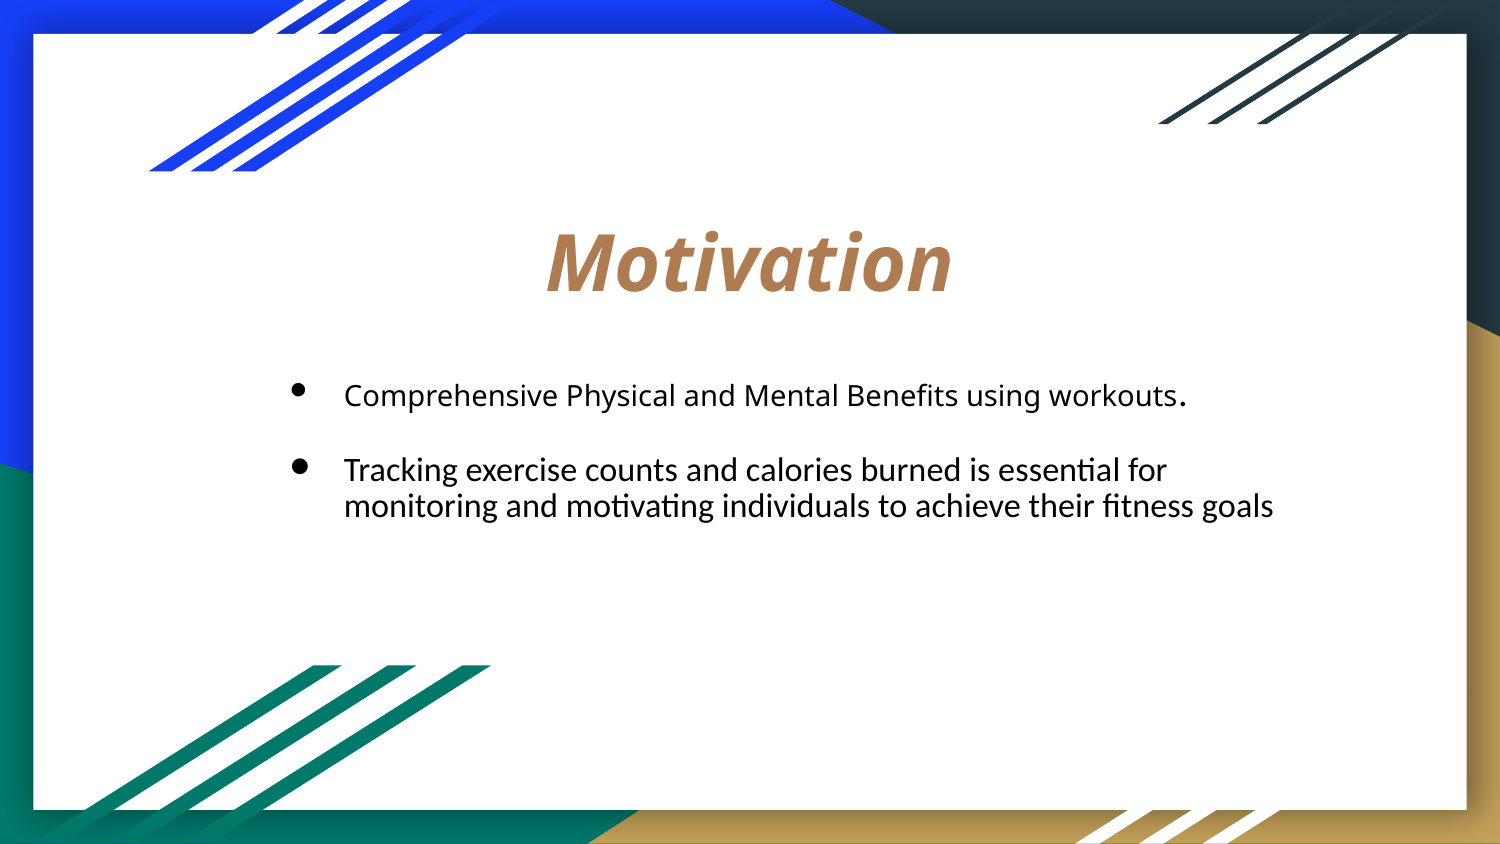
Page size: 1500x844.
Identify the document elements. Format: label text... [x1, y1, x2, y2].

title Motivation [310, 141, 1190, 317]
subtitle Comprehensive Physical and Mental Benefits using workouts. Tracking exercise counts and calories burned is essential for monitoring and motivating individuals to achieve their fitness goals [254, 317, 1306, 595]
